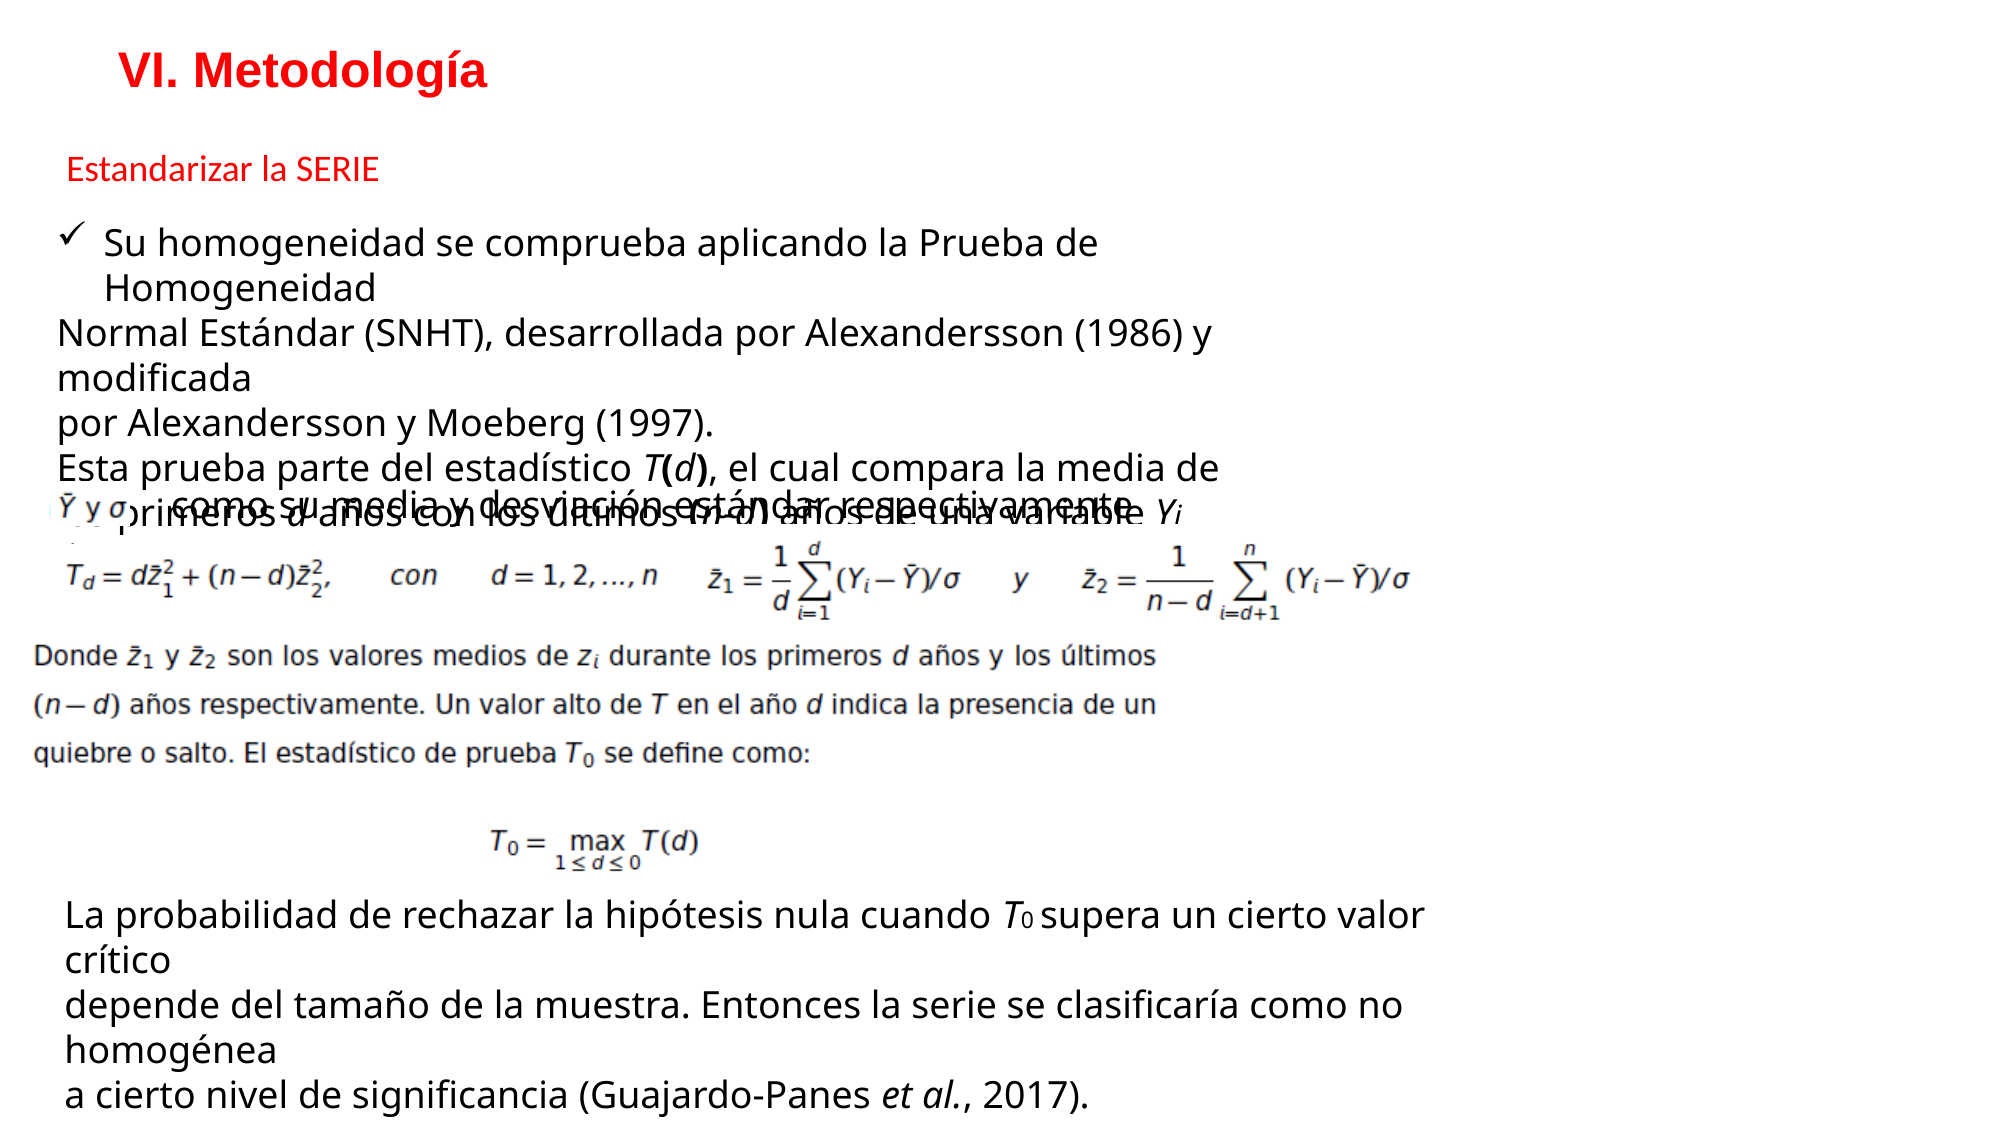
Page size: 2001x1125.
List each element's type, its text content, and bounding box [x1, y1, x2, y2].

picture [49, 544, 666, 604]
text_box VI. Metodología [103, 29, 503, 105]
picture [21, 524, 1422, 901]
text_box La probabilidad de rechazar la hipótesis nula cuando T0 supera un cierto valor crítico depende del tamaño de la muestra. Entonces la serie se clasificaría como no homogénea a cierto nivel de significancia (Guajardo-Panes et al., 2017). [49, 884, 1502, 1124]
text_box como su media y desviación estándar respectivamente [156, 473, 1156, 534]
picture [49, 481, 130, 526]
text_box Su homogeneidad se comprueba aplicando la Prueba de Homogeneidad Normal Estándar (SNHT), desarrollada por Alexandersson (1986) y modificada por Alexandersson y Moeberg (1997). Esta prueba parte del estadístico T(d), el cual compara la media de los primeros d años con los últimos (n-d) años de una variable Yi (i=1,...,n) [41, 211, 1263, 587]
text_box Estandarizar la SERIE [51, 136, 395, 197]
